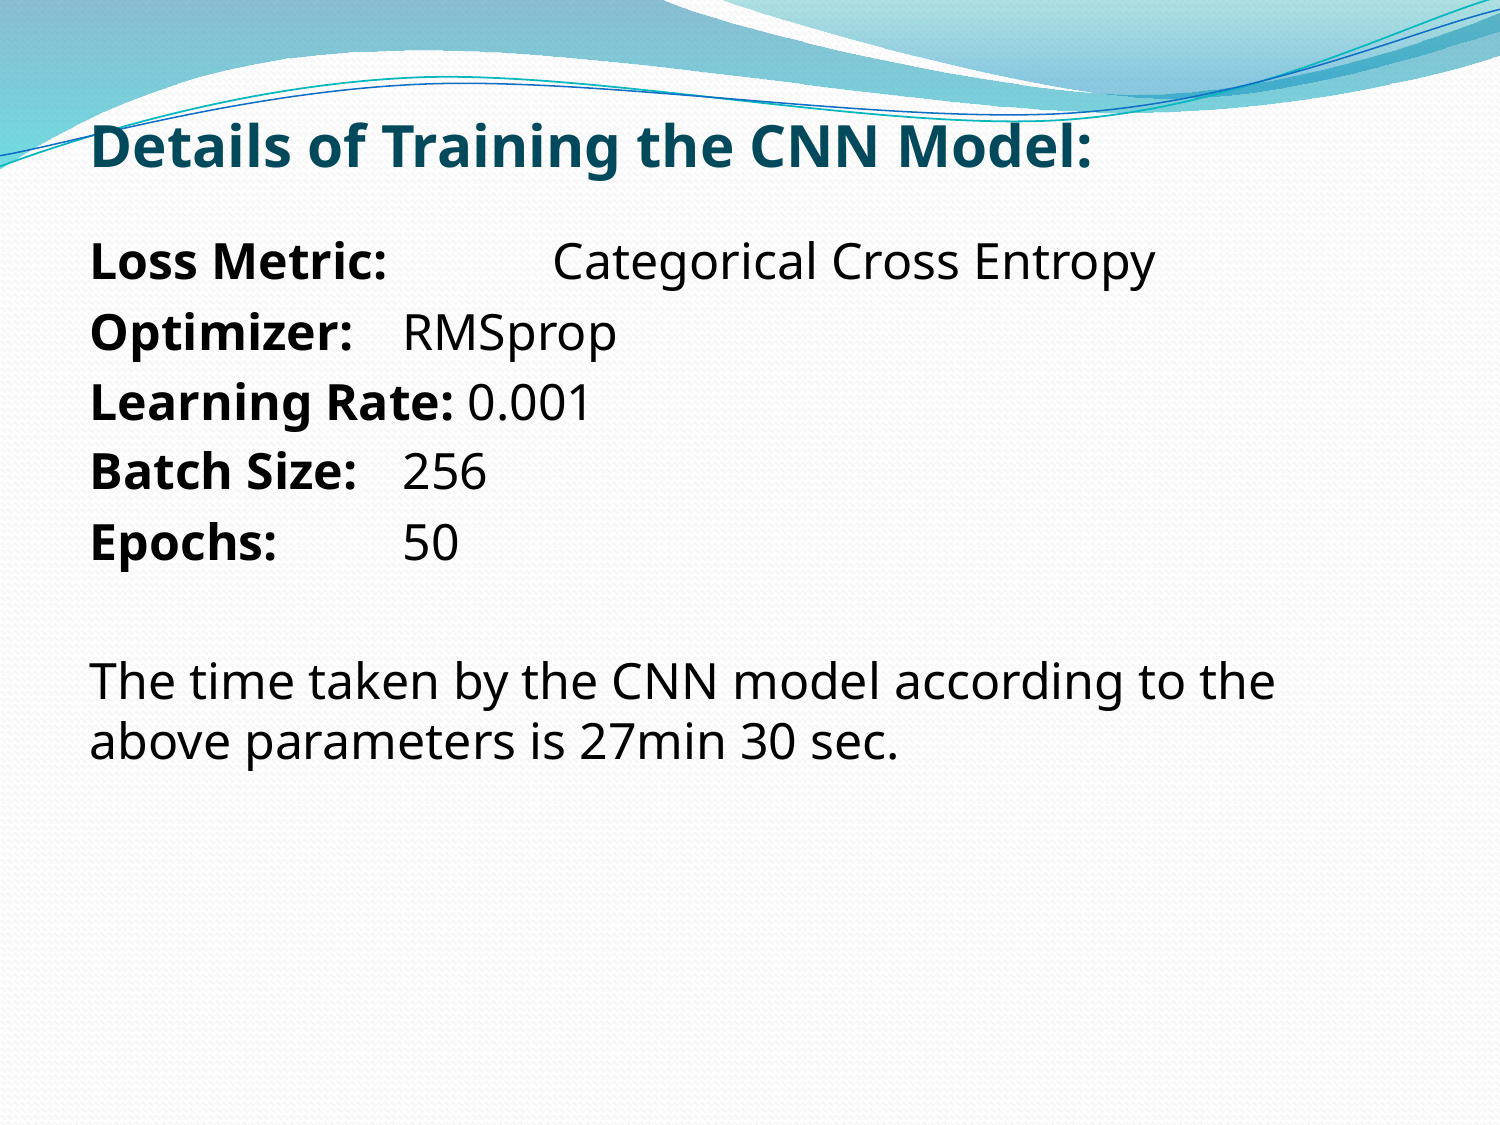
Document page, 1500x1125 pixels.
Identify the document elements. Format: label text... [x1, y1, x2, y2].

list Details of Training the CNN Model: Loss Metric: Categorical Cross Entropy Optimizer: RMSprop Learning Rate: 0.001 Batch Size: 256 Epochs: 50 The time taken by the CNN model according to the above parameters is 27min 30 sec. [75, 101, 1425, 1006]
